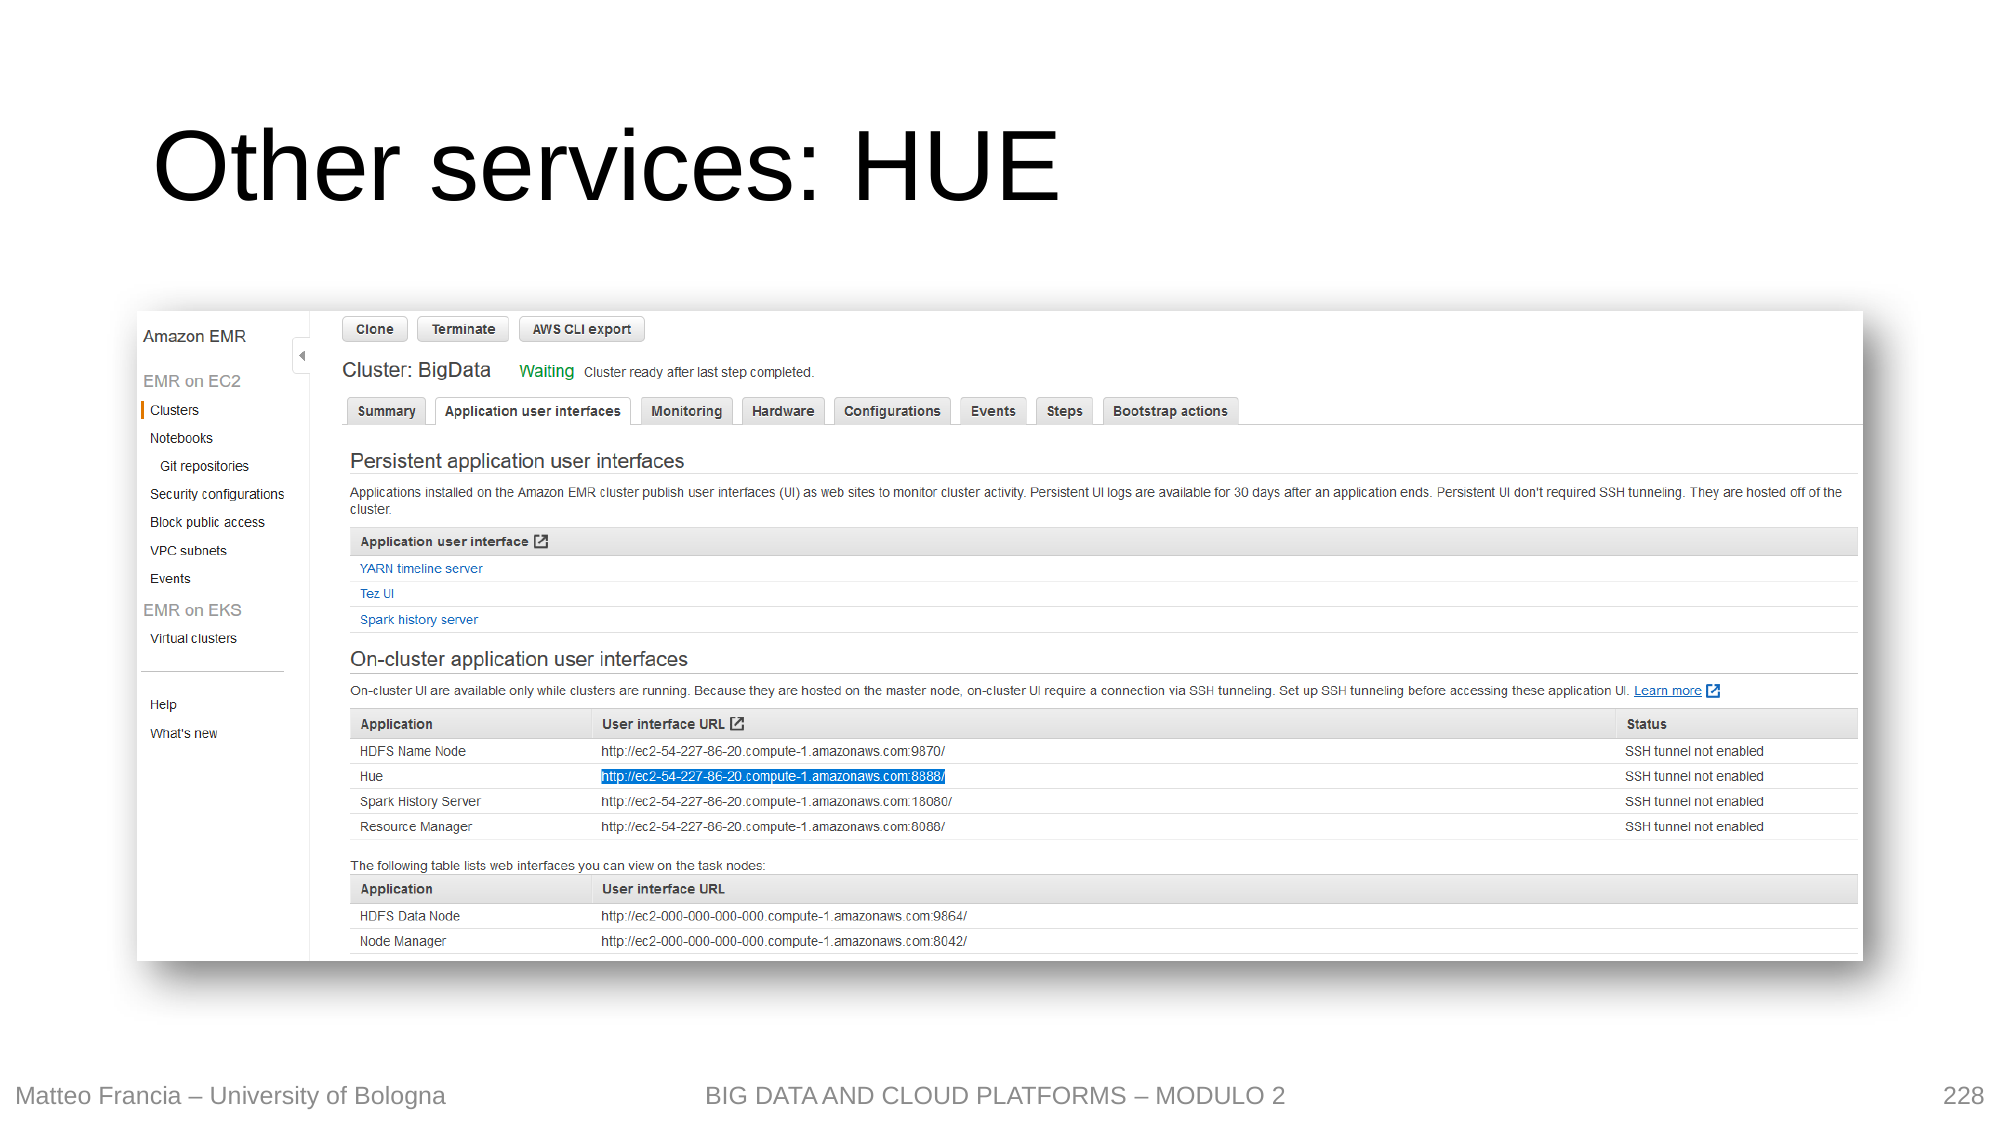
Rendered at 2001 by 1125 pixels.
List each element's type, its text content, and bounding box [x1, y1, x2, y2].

title Other services: HUE [137, 59, 1863, 278]
footer Matteo Francia – University of Bologna [0, 1065, 466, 1125]
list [137, 311, 1863, 961]
slide_number 228 [1550, 1065, 2000, 1125]
